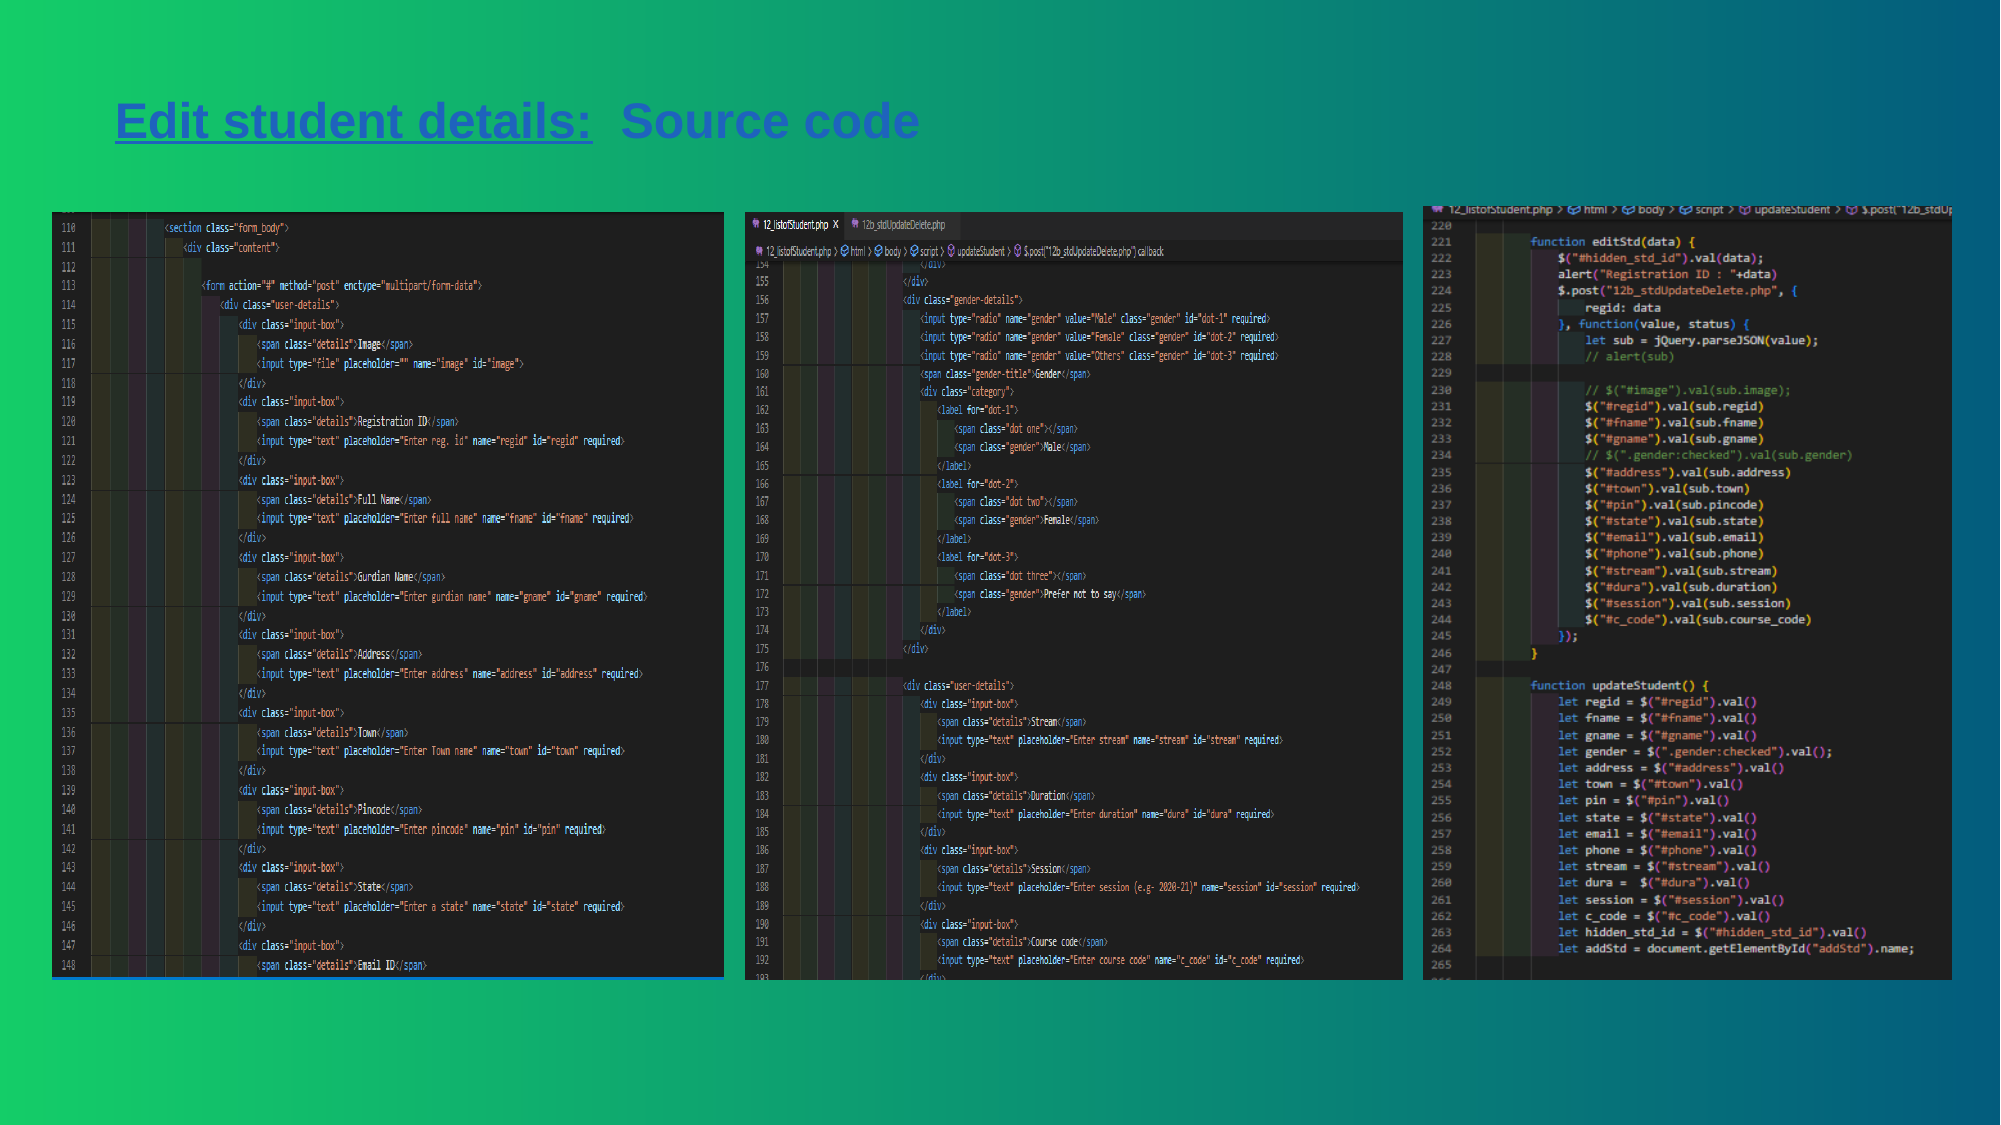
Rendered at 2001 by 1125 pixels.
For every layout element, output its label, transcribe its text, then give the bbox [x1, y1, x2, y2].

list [745, 212, 1403, 980]
title Edit student details: Source code [99, 24, 1901, 213]
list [52, 212, 724, 980]
picture [1423, 206, 1951, 1125]
